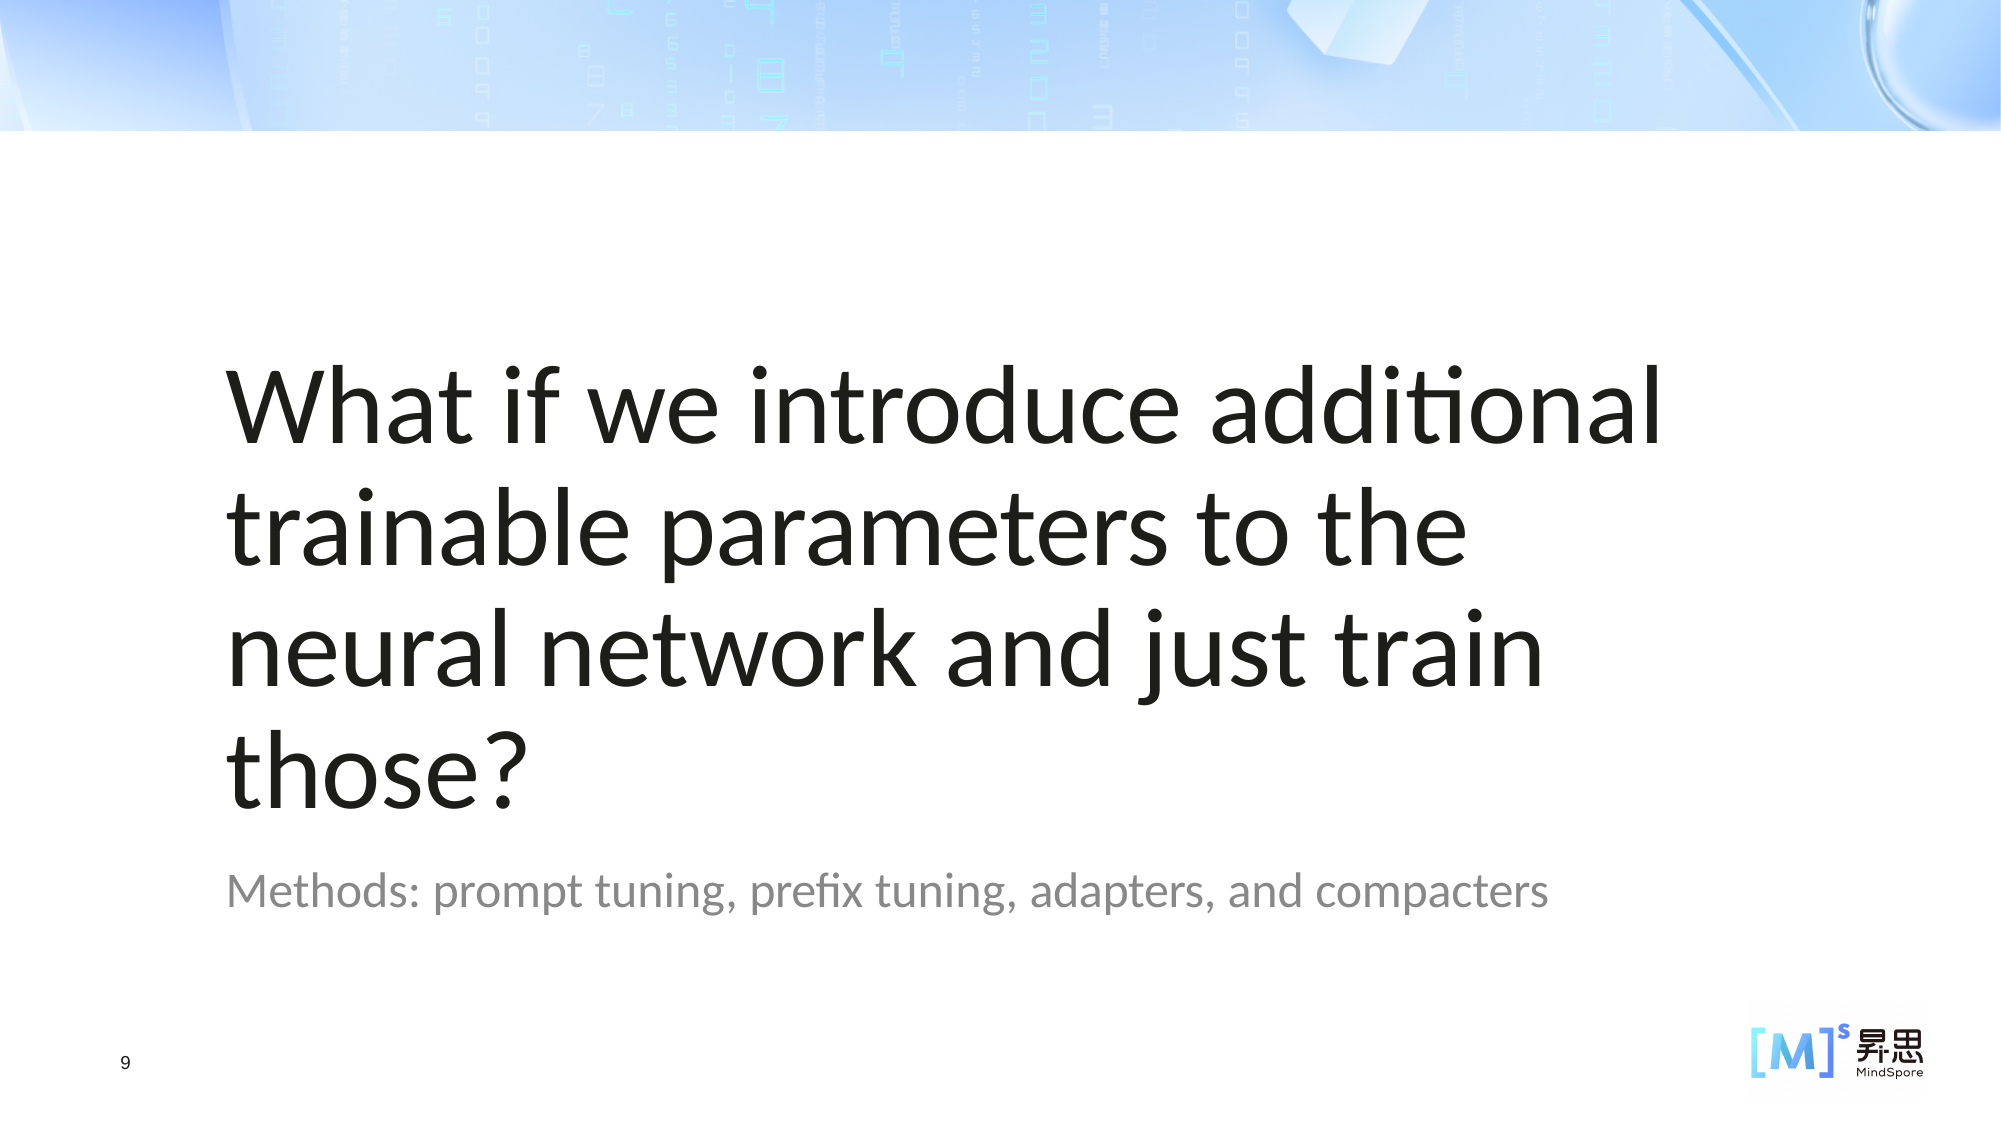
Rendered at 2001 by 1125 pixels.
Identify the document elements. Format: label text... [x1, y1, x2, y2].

text_box [120, 356, 1882, 1125]
picture [0, 0, 2001, 131]
text_box What if we introduce additional trainable parameters to the neural network and just train those? Methods: prompt tuning, prefix tuning, adapters, and compacters [223, 327, 1778, 918]
picture [1882, 999, 1926, 1101]
